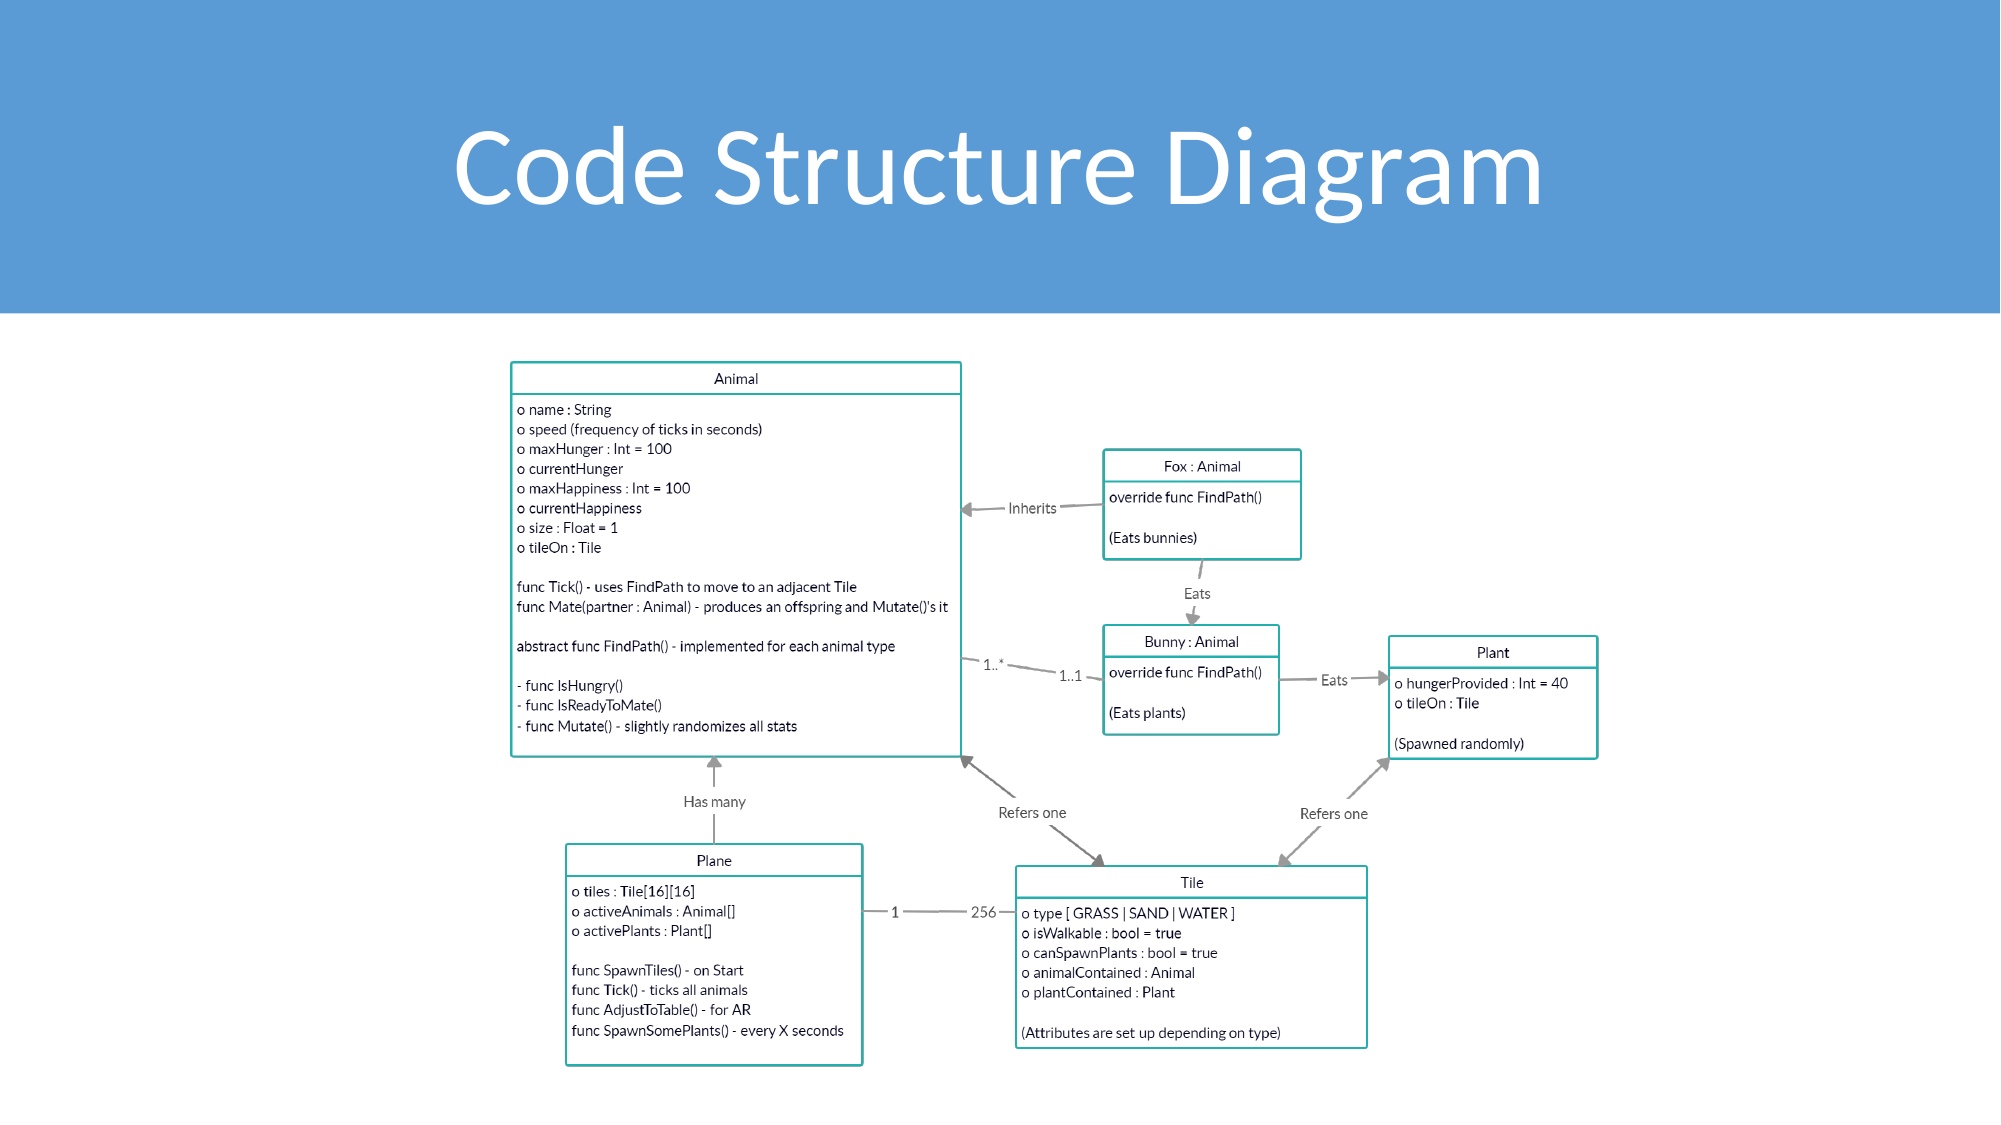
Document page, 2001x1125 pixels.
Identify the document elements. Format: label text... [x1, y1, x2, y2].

picture [489, 340, 1619, 1087]
text_box [0, 0, 2000, 314]
title Code Structure Diagram [137, 60, 1863, 278]
